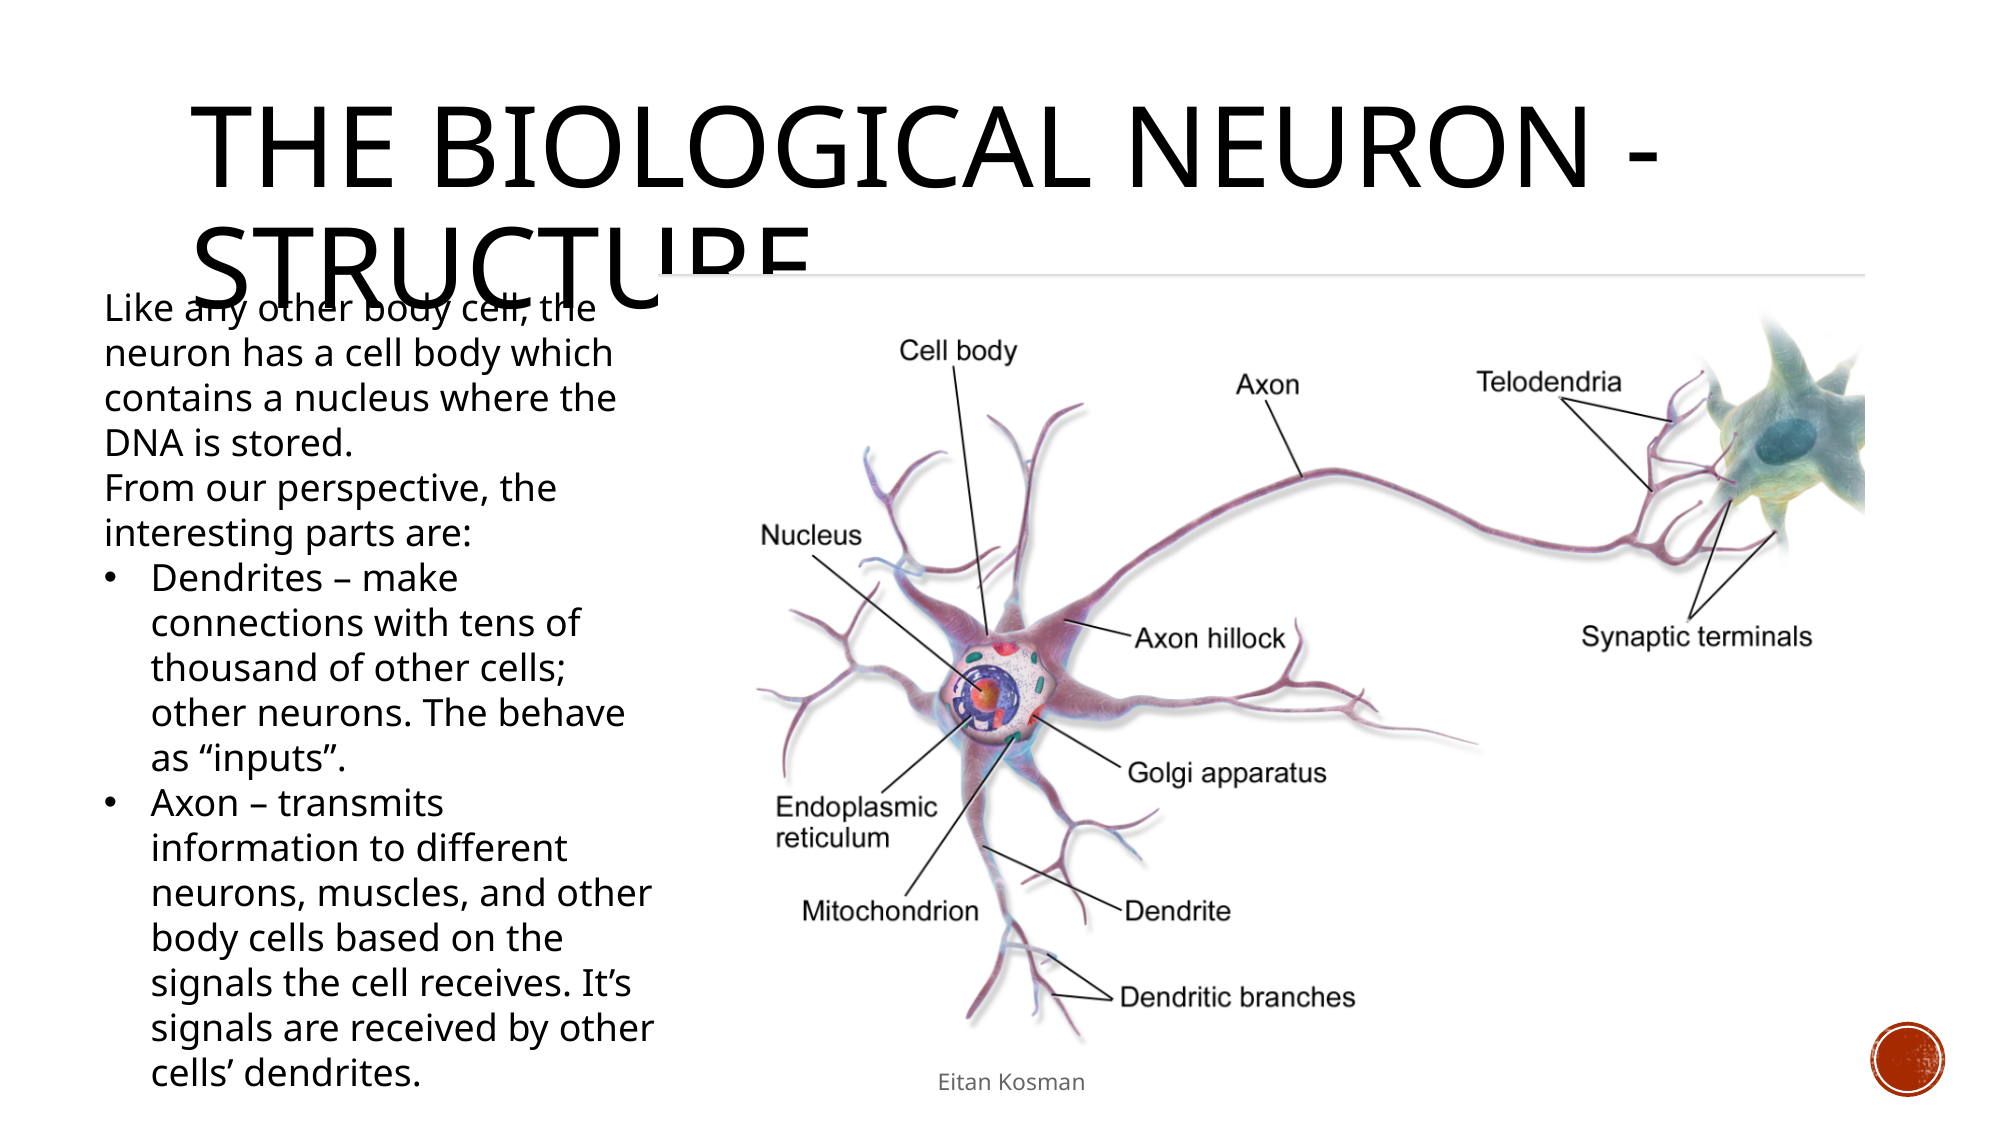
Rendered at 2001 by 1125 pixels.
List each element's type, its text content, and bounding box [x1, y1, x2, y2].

text_box Like any other body cell, the neuron has a cell body which contains a nucleus where the DNA is stored. From our perspective, the interesting parts are: Dendrites – make connections with tens of thousand of other cells; other neurons. The behave as “inputs”. Axon – transmits information to different neurons, muscles, and other body cells based on the signals the cell receives. It’s signals are received by other cells’ dendrites. [88, 276, 671, 1051]
title The biological neuron - Structure [175, 79, 1826, 276]
picture [658, 274, 1865, 1046]
footer Eitan Kosman [62, 1051, 1101, 1112]
